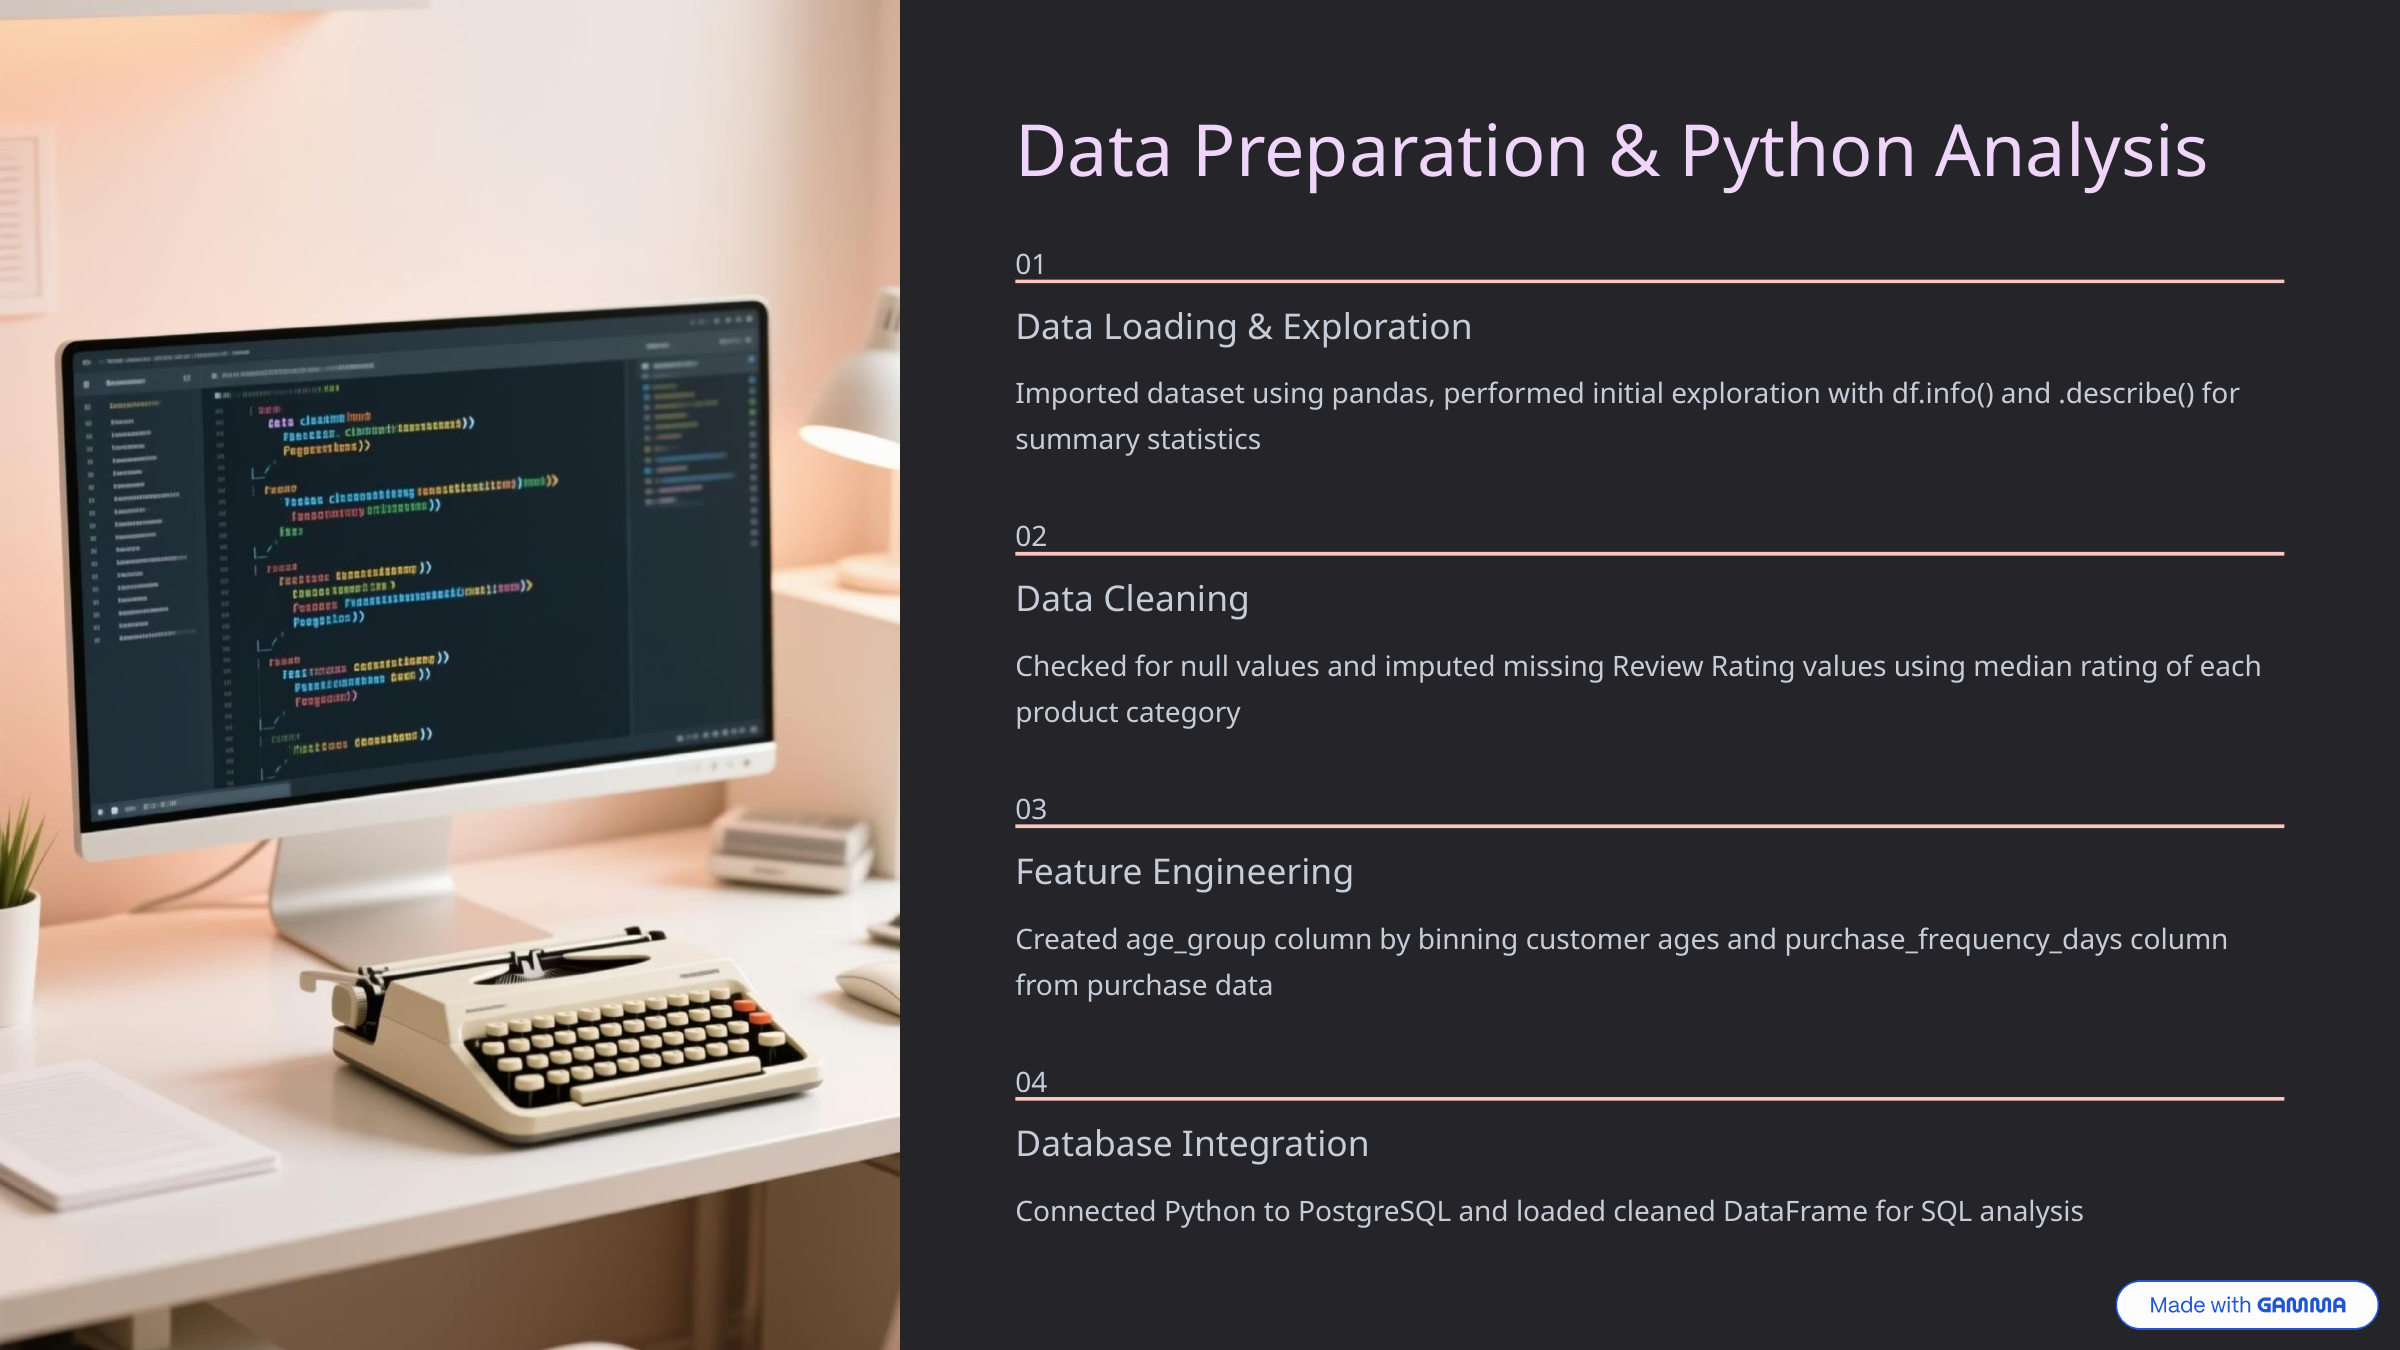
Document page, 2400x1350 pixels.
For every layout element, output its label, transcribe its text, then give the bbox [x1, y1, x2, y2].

text_box Data Loading & Exploration [1015, 301, 1473, 347]
text_box 04 [1015, 1051, 1045, 1088]
text_box [1015, 551, 2285, 556]
text_box Data Preparation & Python Analysis [1015, 100, 2207, 191]
text_box [1015, 1097, 2285, 1101]
text_box Checked for null values and imputed missing Review Rating values using median rating of each product category [1015, 636, 2285, 729]
text_box Database Integration [1015, 1118, 1377, 1164]
text_box 03 [1015, 779, 1045, 816]
text_box Imported dataset using pandas, performed initial exploration with df.info() and .describe() for summary statistics [1015, 363, 2285, 457]
text_box Connected Python to PostgreSQL and loaded cleaned DataFrame for SQL analysis [1015, 1181, 2285, 1228]
text_box Created age_group column by binning customer ages and purchase_frequency_days column from purchase data [1015, 908, 2285, 1002]
text_box [1015, 824, 2285, 829]
picture [0, 0, 900, 1350]
text_box [1015, 279, 2285, 284]
text_box Feature Engineering [1015, 846, 1377, 892]
text_box 02 [1015, 506, 1045, 543]
text_box 01 [1015, 234, 1045, 271]
picture [2106, 1271, 2389, 1339]
text_box Data Cleaning [1015, 573, 1377, 619]
